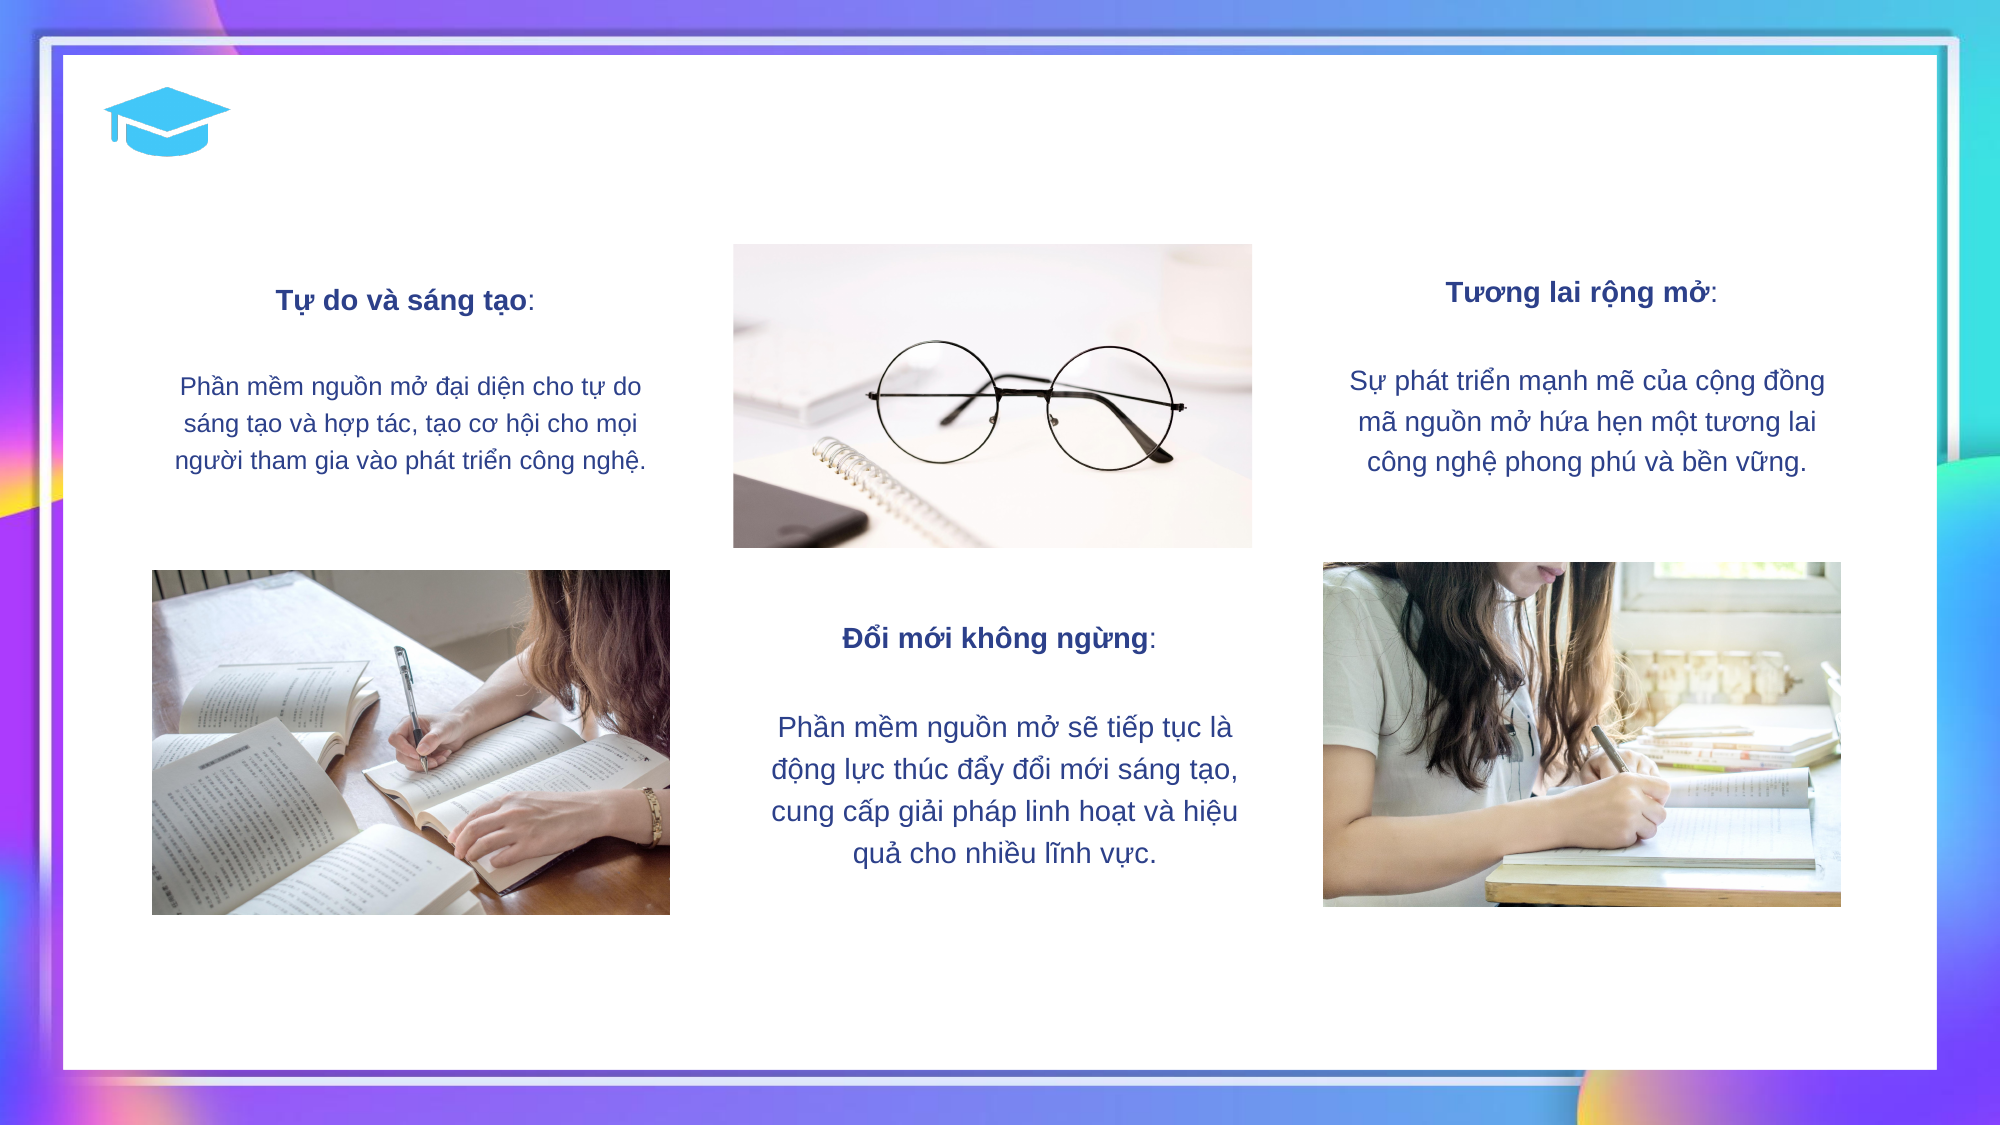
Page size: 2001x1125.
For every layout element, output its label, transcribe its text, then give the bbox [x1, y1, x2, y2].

text_box Tương lai rộng mở: [1571, 259, 1767, 341]
picture [0, 0, 2001, 1125]
text_box Phần mềm nguồn mở đại diện cho tự do sáng tạo và hợp tác, tạo cơ hội cho mọi người tham gia vào phát triển công nghệ. [152, 355, 428, 504]
text_box Sự phát triển mạnh mẽ của cộng đồng mã nguồn mở hứa hẹn một tương lai công nghệ phong phú và bền vững. [1571, 348, 1846, 496]
text_box Tự do và sáng tạo: [220, 266, 428, 349]
